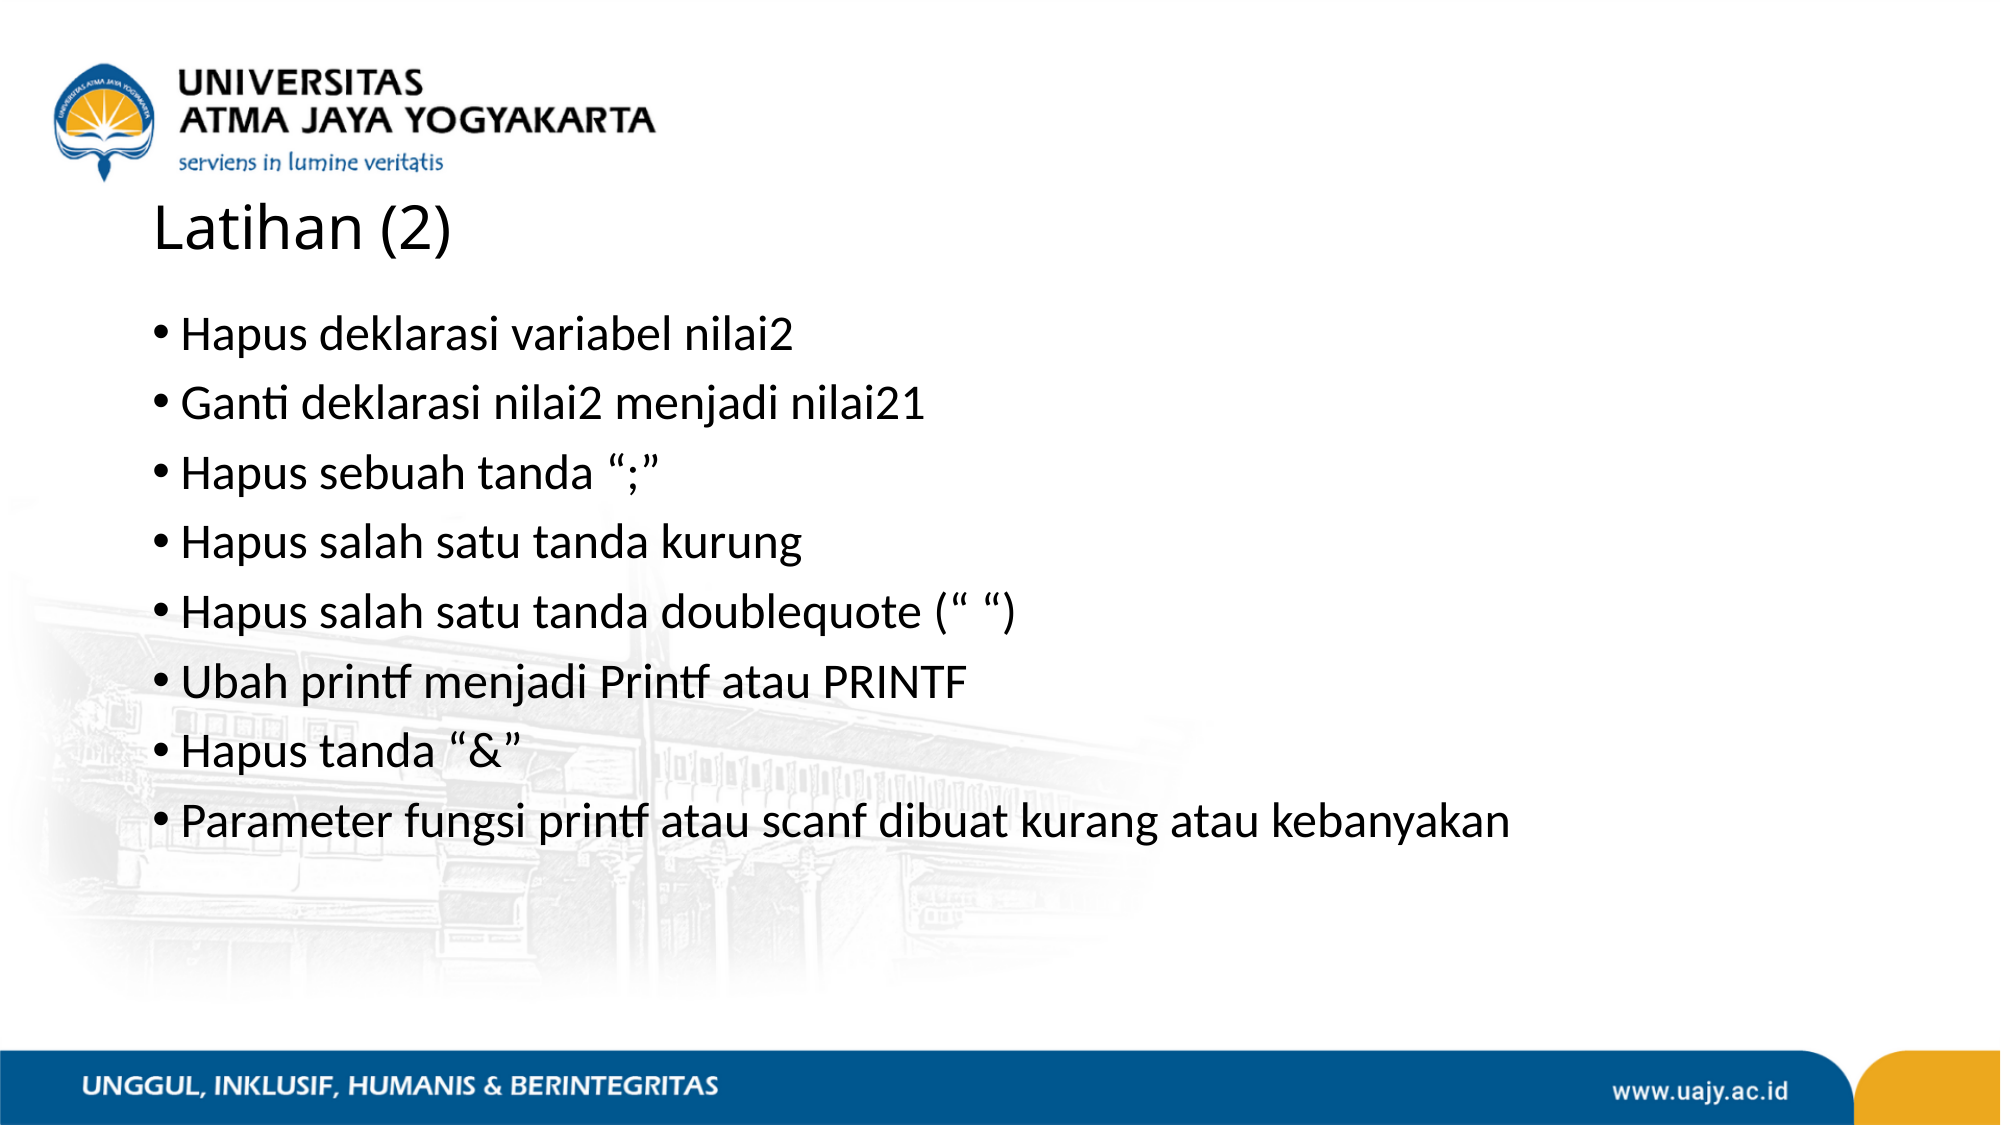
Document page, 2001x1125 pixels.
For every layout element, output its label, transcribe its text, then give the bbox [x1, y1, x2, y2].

list Hapus deklarasi variabel nilai2 Ganti deklarasi nilai2 menjadi nilai21 Hapus sebuah tanda “;” Hapus salah satu tanda kurung Hapus salah satu tanda doublequote (“ “) Ubah printf menjadi Printf atau PRINTF Hapus tanda “&” Parameter fungsi printf atau scanf dibuat kurang atau kebanyakan [137, 299, 1863, 1014]
title Latihan (2) [137, 189, 1863, 271]
picture [0, 0, 2001, 1125]
